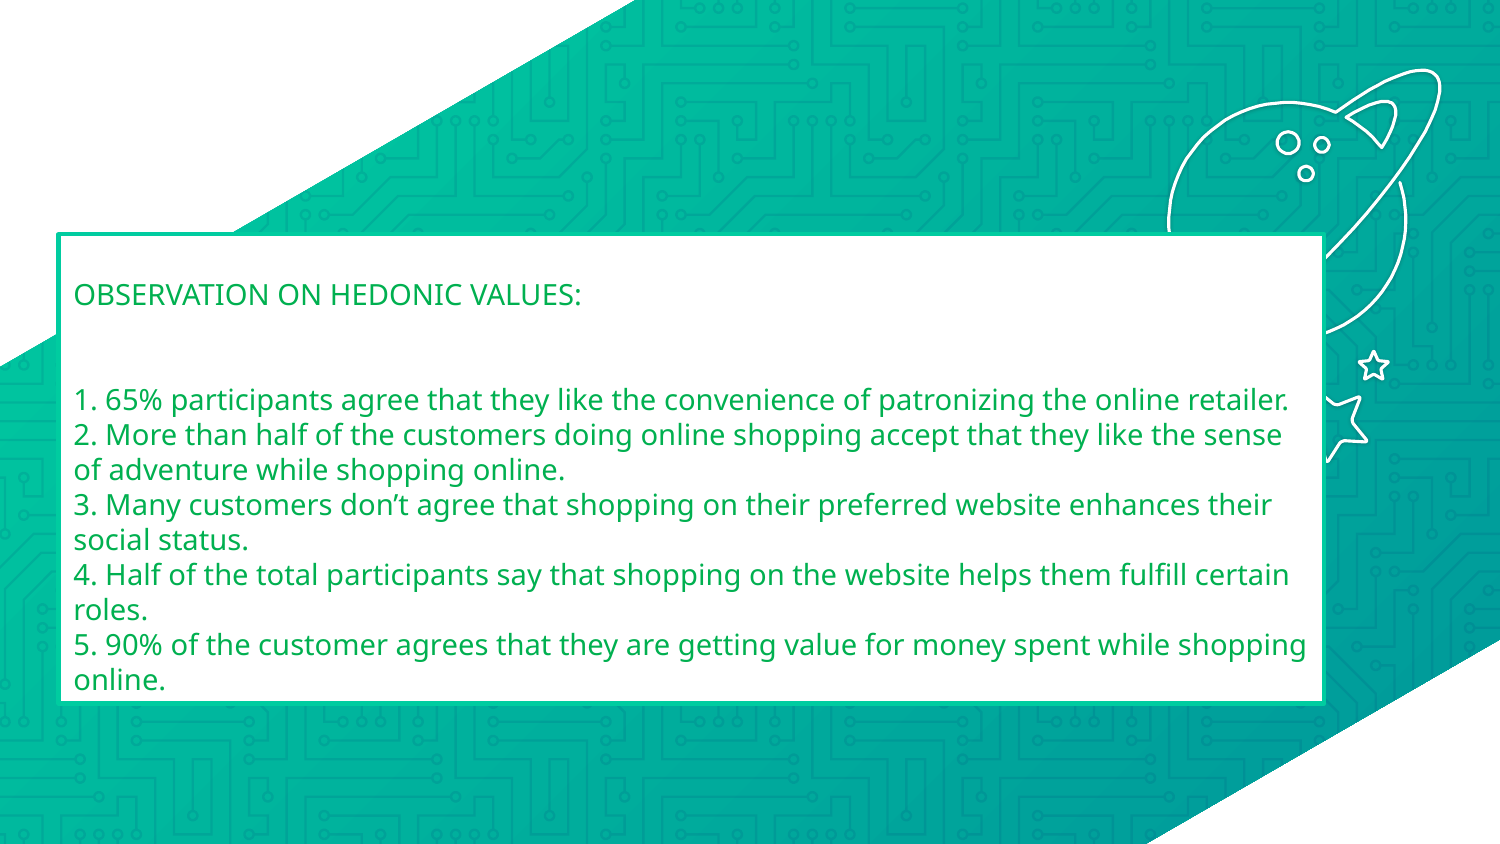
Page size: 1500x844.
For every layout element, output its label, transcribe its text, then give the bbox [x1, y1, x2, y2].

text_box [1181, 489, 1307, 615]
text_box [1136, 70, 1440, 374]
text_box OBSERVATION ON HEDONIC VALUES: 1. 65% participants agree that they like the convenience of patronizing the online retailer. 2. More than half of the customers doing online shopping accept that they like the sense of adventure while shopping online. 3. Many customers don’t agree that shopping on their preferred website enhances their social status. 4. Half of the total participants say that shopping on the website helps them fulfill certain roles. 5. 90% of the customer agrees that they are getting value for money spent while shopping online. [56, 232, 1326, 706]
